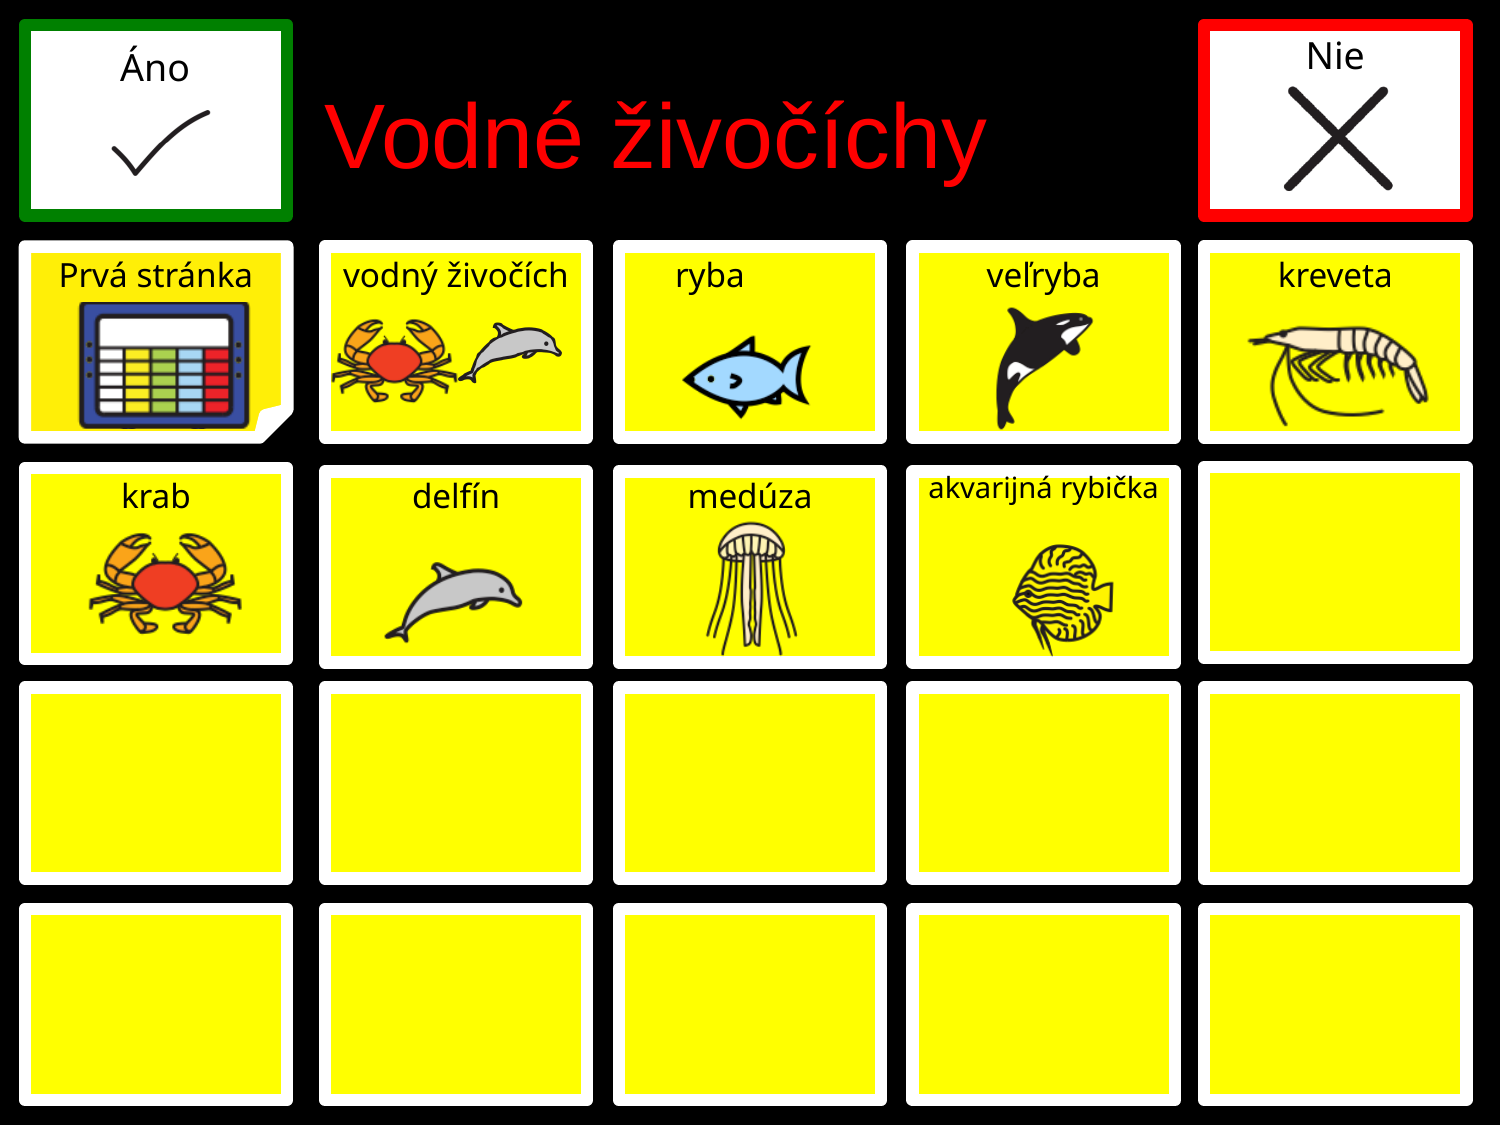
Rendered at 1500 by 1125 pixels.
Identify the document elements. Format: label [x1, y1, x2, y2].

text_box [618, 468, 882, 663]
picture [74, 494, 256, 676]
picture [669, 299, 826, 456]
picture [320, 287, 569, 436]
text_box [24, 467, 288, 660]
text_box [912, 687, 1176, 879]
picture [374, 524, 533, 683]
text_box [912, 462, 1176, 663]
text_box [24, 245, 289, 439]
text_box [618, 687, 882, 879]
text_box [324, 908, 588, 1101]
picture [101, 84, 220, 203]
text_box [912, 246, 1176, 438]
picture [1237, 274, 1440, 478]
text_box [618, 246, 882, 438]
picture [1274, 74, 1403, 203]
text_box [618, 908, 882, 1101]
text_box [24, 24, 288, 216]
picture [998, 536, 1129, 666]
title [324, 36, 1062, 242]
text_box [1203, 24, 1467, 216]
text_box [24, 687, 288, 879]
text_box [1203, 908, 1467, 1101]
text_box [324, 687, 588, 879]
text_box [1203, 466, 1467, 658]
picture [62, 301, 267, 429]
picture [674, 512, 829, 666]
text_box [1203, 246, 1467, 438]
picture [974, 299, 1113, 438]
text_box [324, 468, 588, 663]
text_box [324, 246, 588, 438]
text_box [1203, 687, 1467, 879]
text_box [912, 908, 1176, 1101]
text_box [24, 908, 288, 1101]
